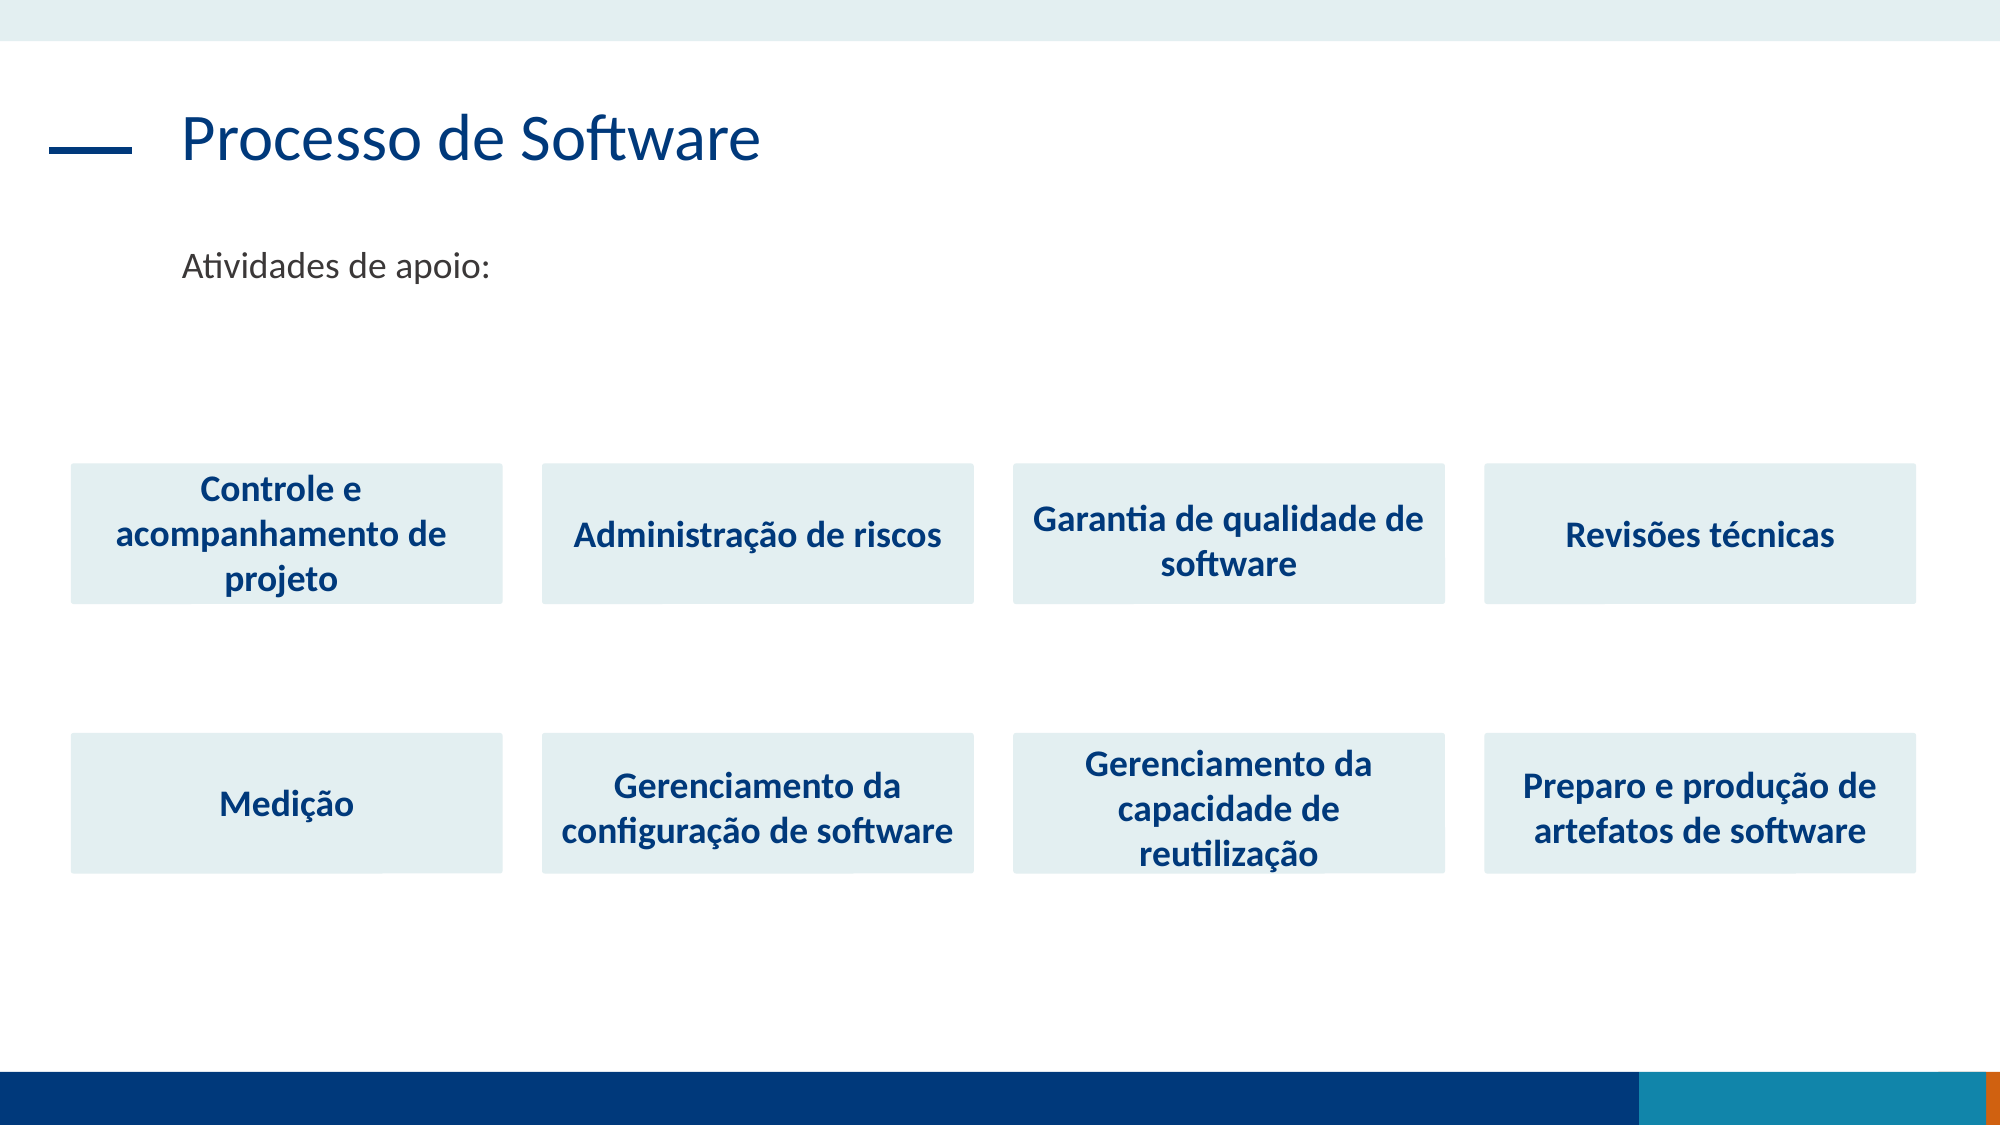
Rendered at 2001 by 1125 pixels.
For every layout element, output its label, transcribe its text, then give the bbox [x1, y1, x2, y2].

text_box Administração de riscos [542, 502, 974, 563]
text_box Revisões técnicas [1484, 502, 1917, 563]
text_box [1483, 731, 1918, 875]
text_box Preparo e produção de artefatos de software [1484, 754, 1917, 859]
list Atividades de apoio: [167, 238, 1656, 380]
text_box Garantia de qualidade de software [1013, 486, 1445, 592]
text_box [540, 462, 975, 606]
text_box [540, 731, 975, 875]
text_box [492, 462, 504, 605]
text_box [1012, 462, 1447, 606]
text_box [69, 731, 504, 875]
text_box Gerenciamento da configuração de software [542, 754, 974, 859]
list Processo de Software [167, 95, 1833, 237]
text_box Medição [70, 771, 503, 832]
text_box [1483, 462, 1918, 606]
text_box Controle e acompanhamento de projeto [70, 456, 492, 607]
text_box Gerenciamento da capacidade de reutilização [1013, 731, 1445, 882]
